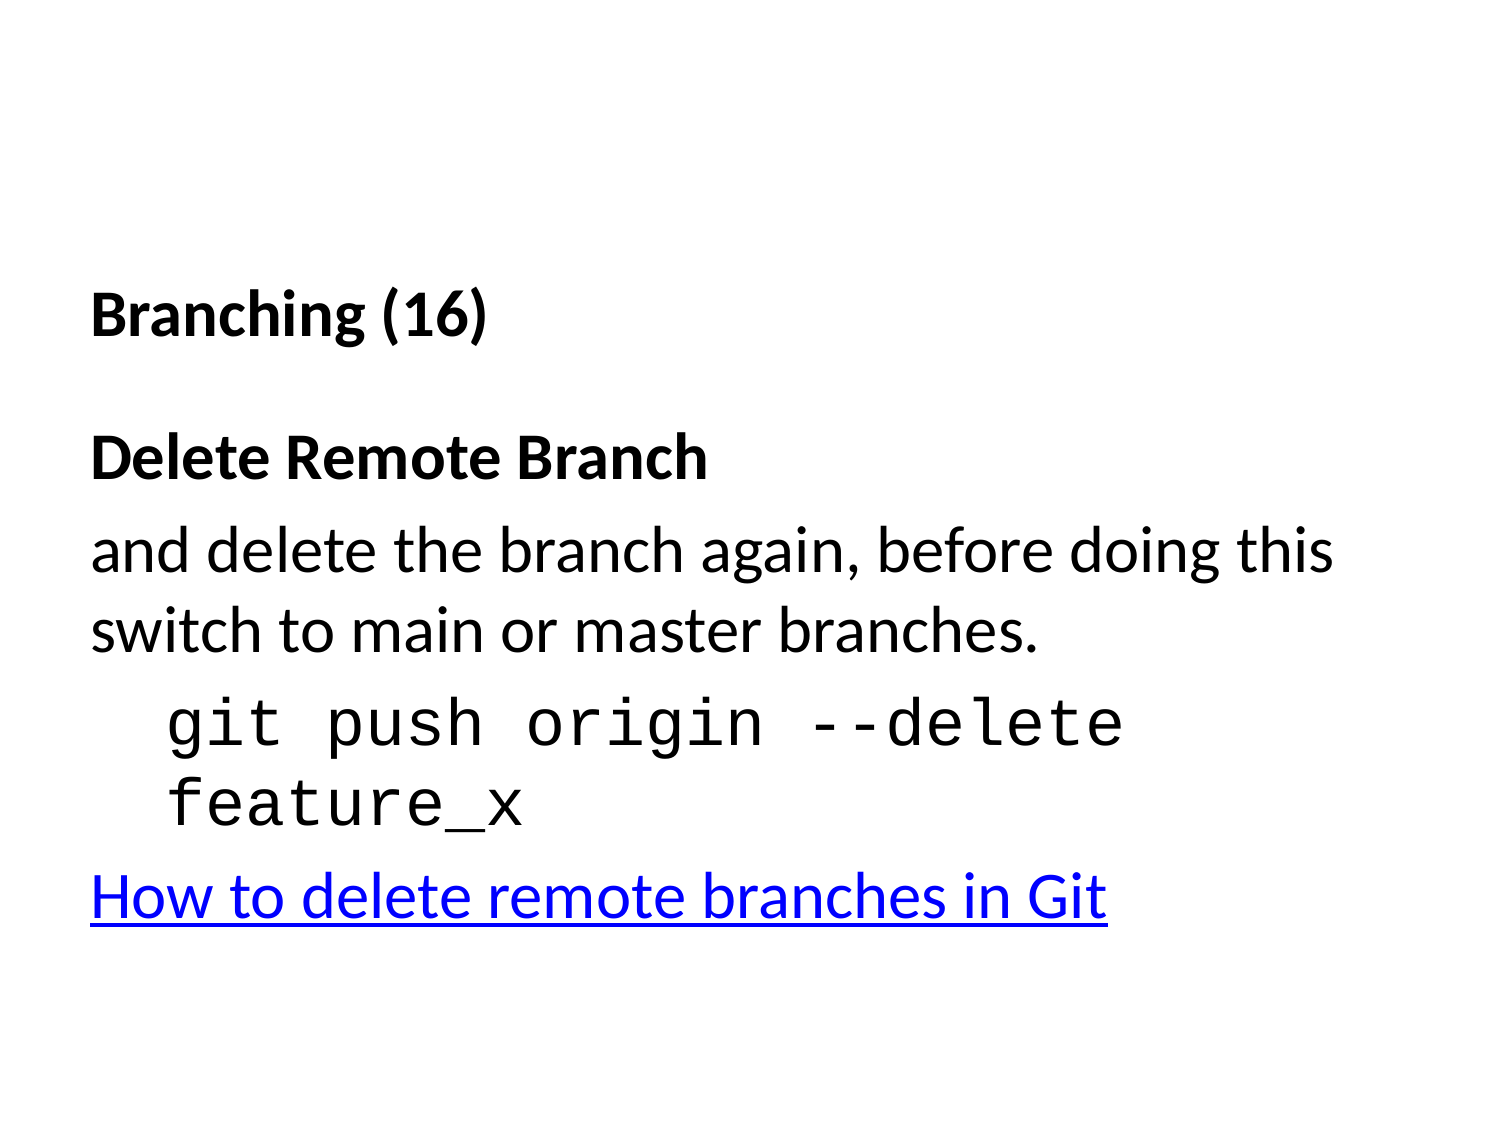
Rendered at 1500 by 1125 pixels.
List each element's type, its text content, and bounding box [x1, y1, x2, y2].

list Branching (16) Delete Remote Branch and delete the branch again, before doing this switch to main or master branches. git push origin --delete feature_x How to delete remote branches in Git [75, 262, 1425, 1005]
